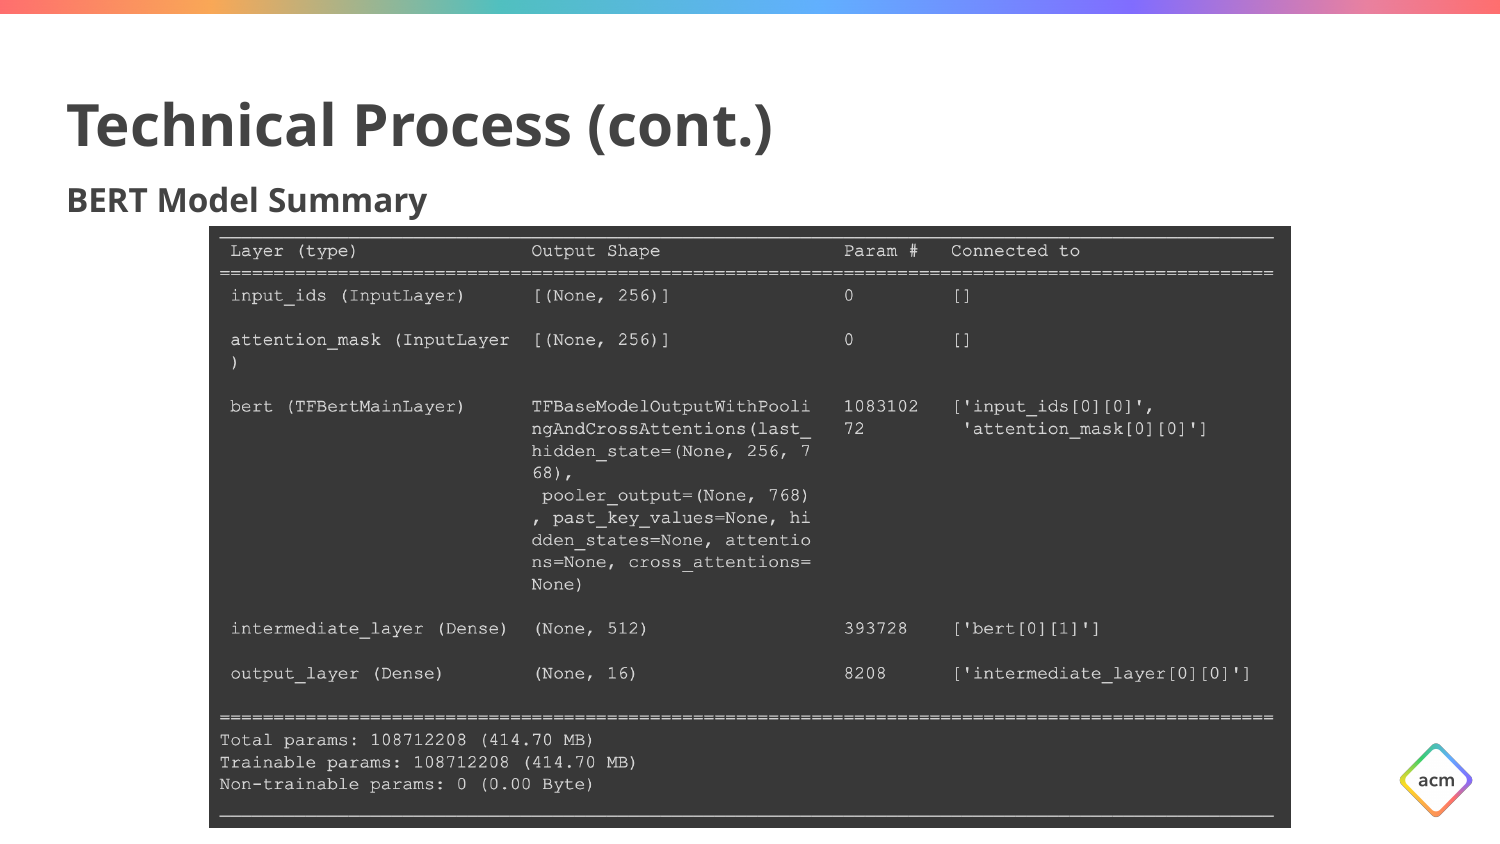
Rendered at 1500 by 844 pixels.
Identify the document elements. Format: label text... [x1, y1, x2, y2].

picture [209, 226, 1291, 828]
title Technical Process (cont.) [51, 72, 1449, 167]
picture [0, 0, 1500, 14]
list BERT Model Summary [51, 167, 519, 258]
picture [1396, 741, 1476, 820]
